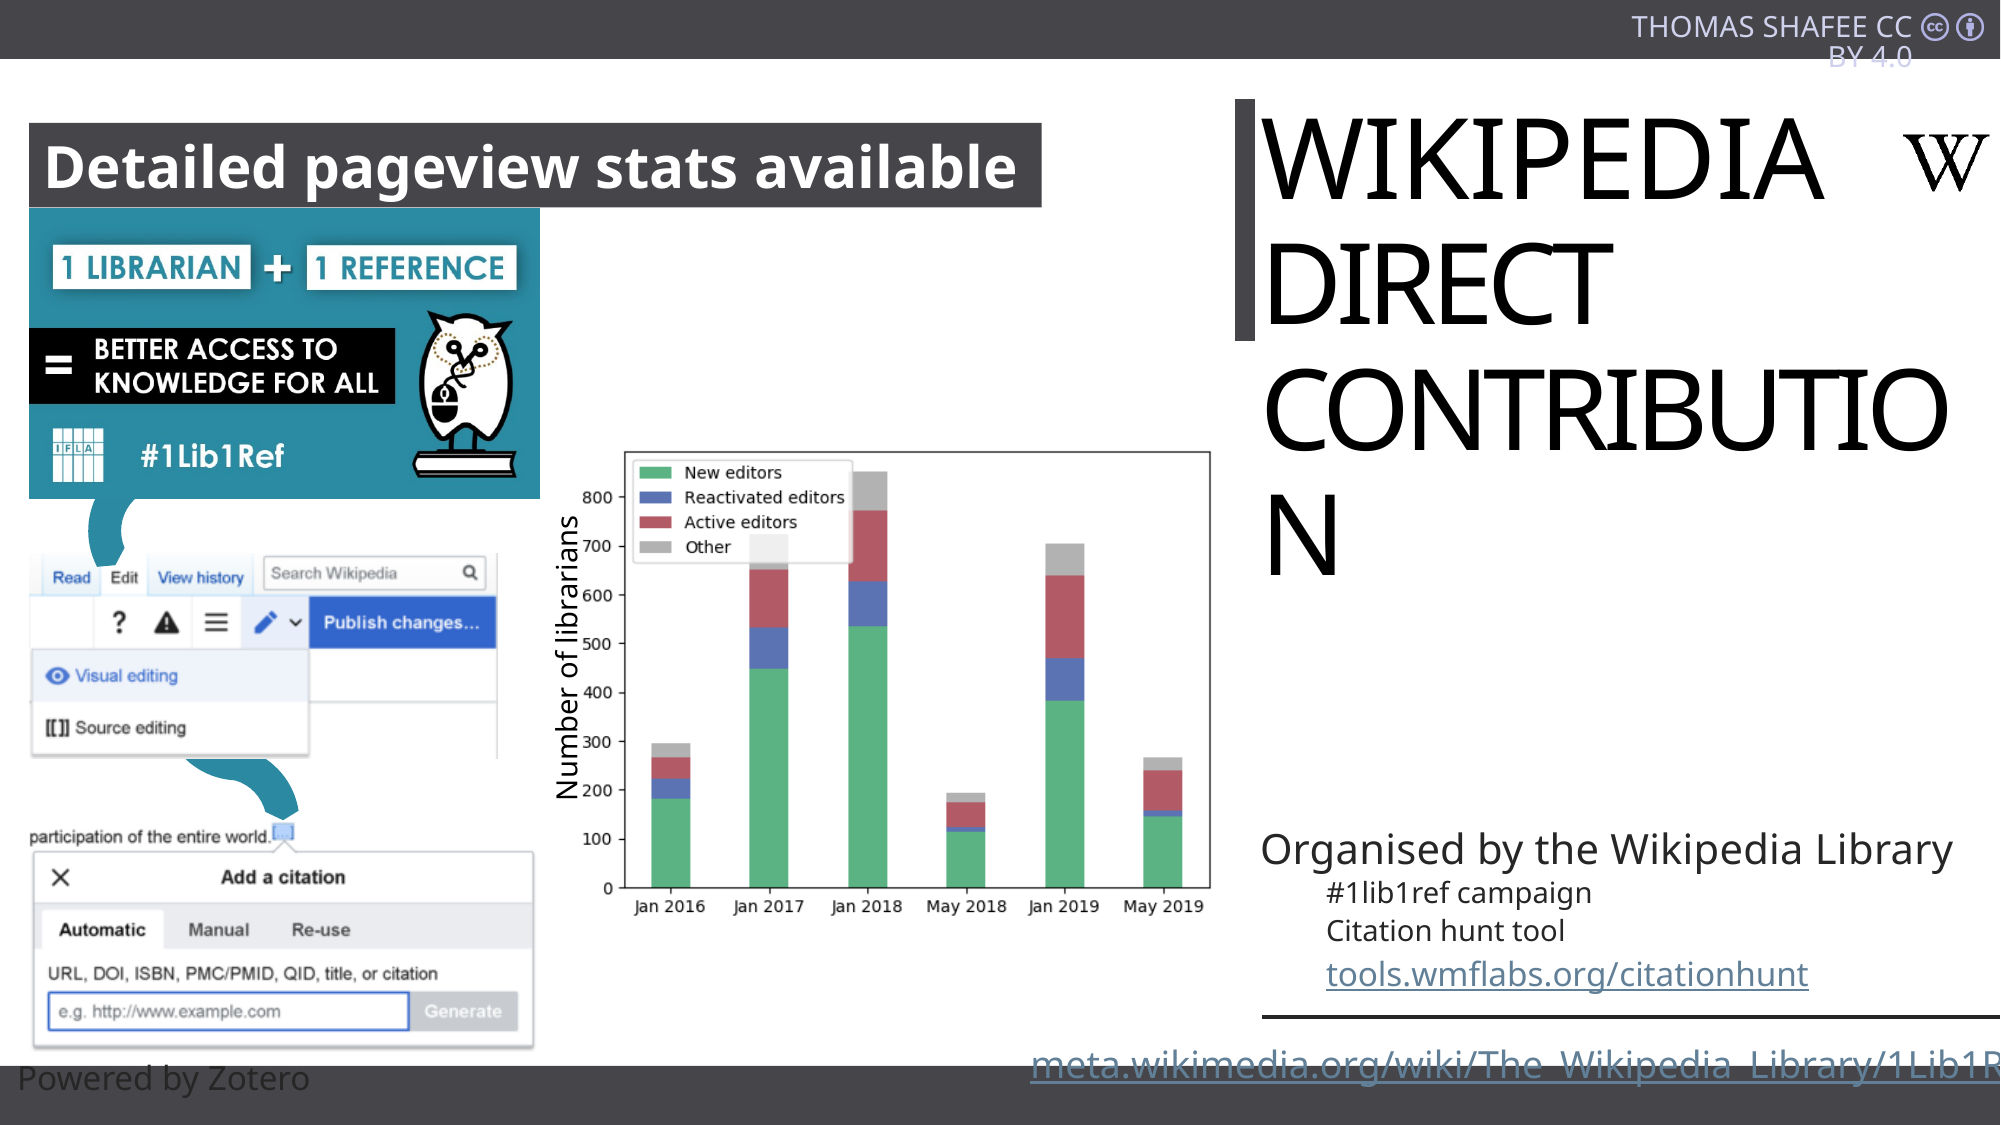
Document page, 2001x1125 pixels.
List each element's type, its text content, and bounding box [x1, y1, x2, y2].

list Organised by the Wikipedia Library #1lib1ref campaign Citation hunt tool tools.wmflabs.org/citationhunt [1245, 446, 1990, 1003]
picture [1893, 122, 2000, 206]
picture [28, 208, 541, 499]
text_box [87, 507, 130, 548]
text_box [540, 416, 1218, 921]
text_box Powered by Zotero [2, 1049, 326, 1105]
text_box Detailed pageview stats available [29, 122, 1042, 208]
text_box meta.wikimedia.org/wiki/The_Wikipedia_Library/1Lib1Ref [1015, 1033, 2000, 1100]
picture [28, 553, 499, 759]
title Wikipedia direct contribution [1245, 91, 2000, 407]
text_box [28, 626, 541, 1053]
